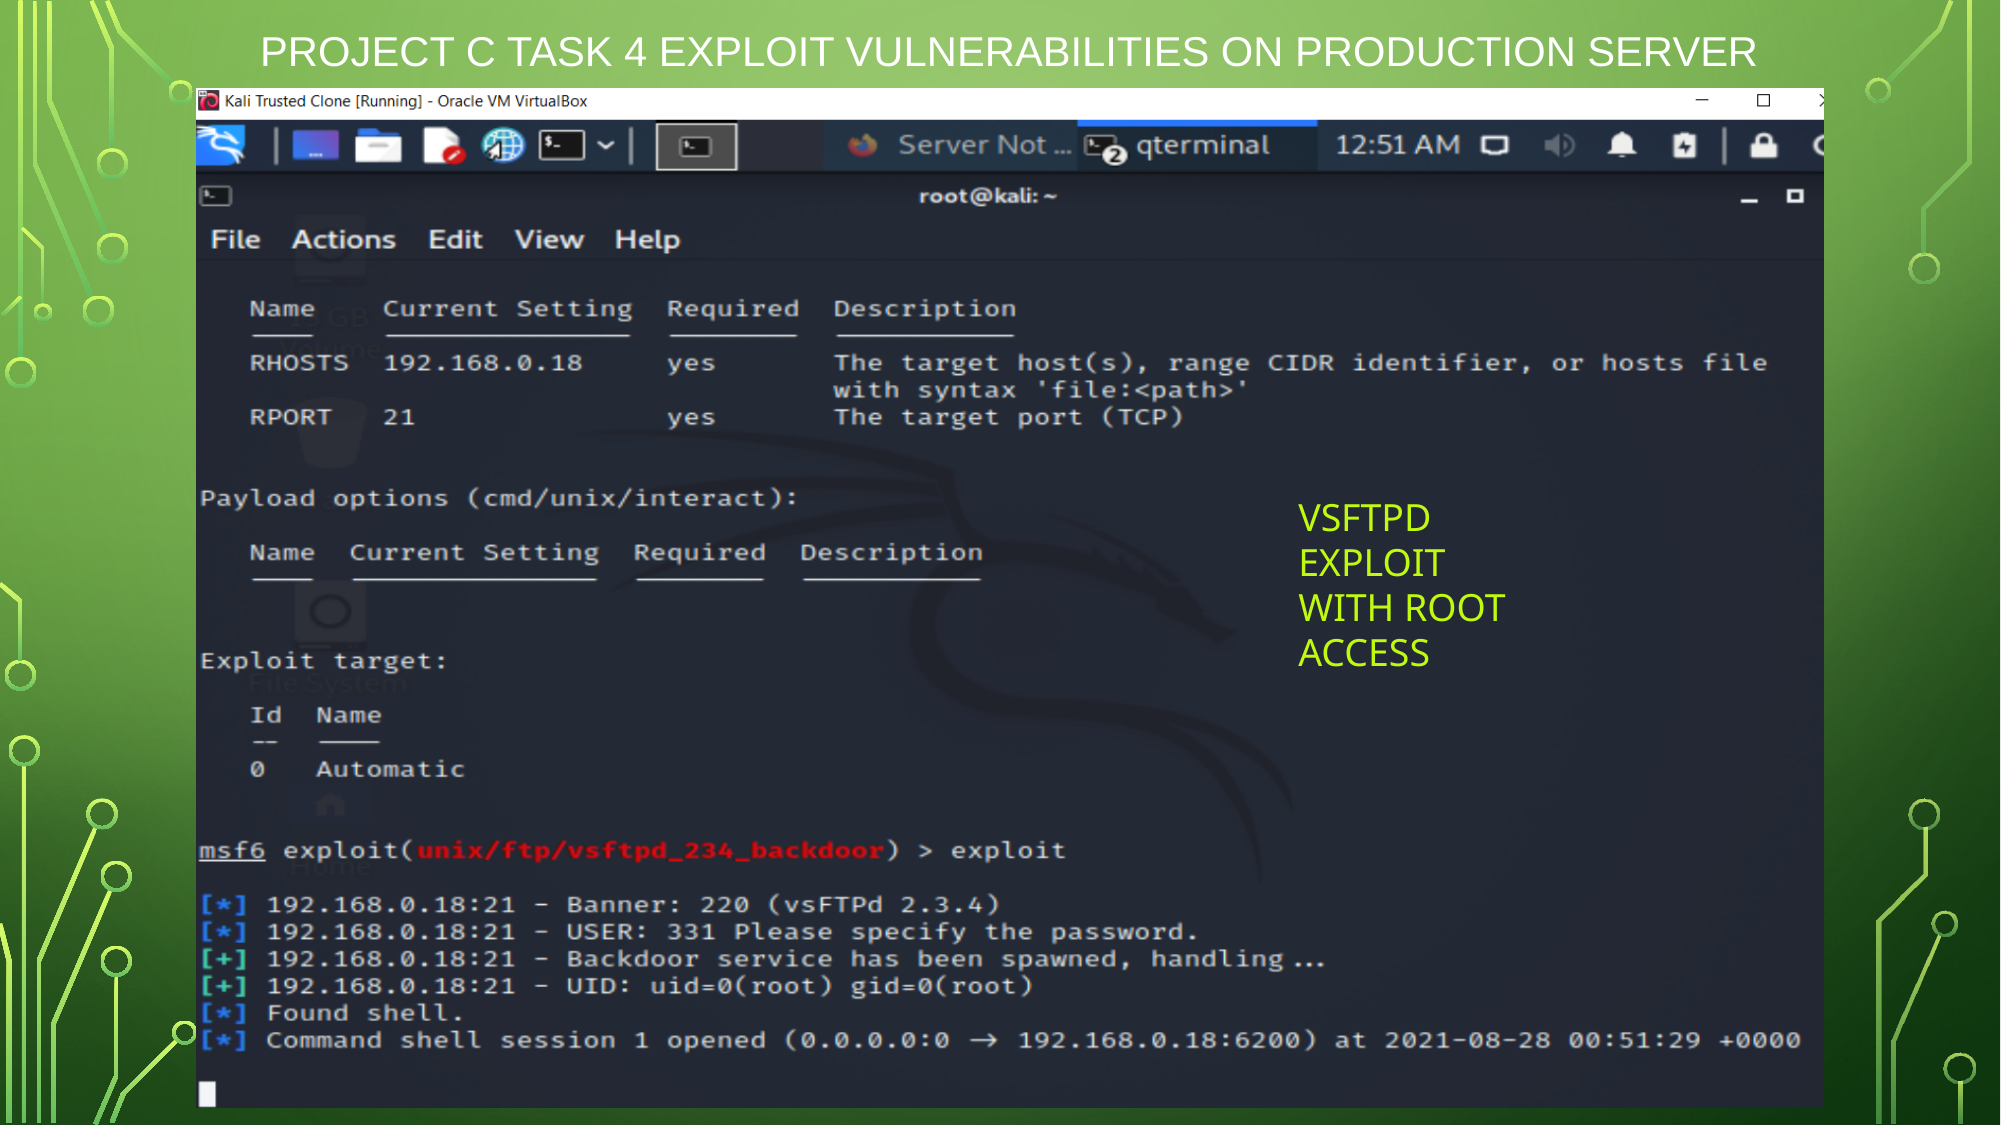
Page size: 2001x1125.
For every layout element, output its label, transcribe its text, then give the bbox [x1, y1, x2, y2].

picture [196, 88, 1824, 1108]
text_box PROJECT C TASK 4 EXPLOIT VULNERABILITIES ON PRODUCTION SERVER [213, 17, 1805, 82]
